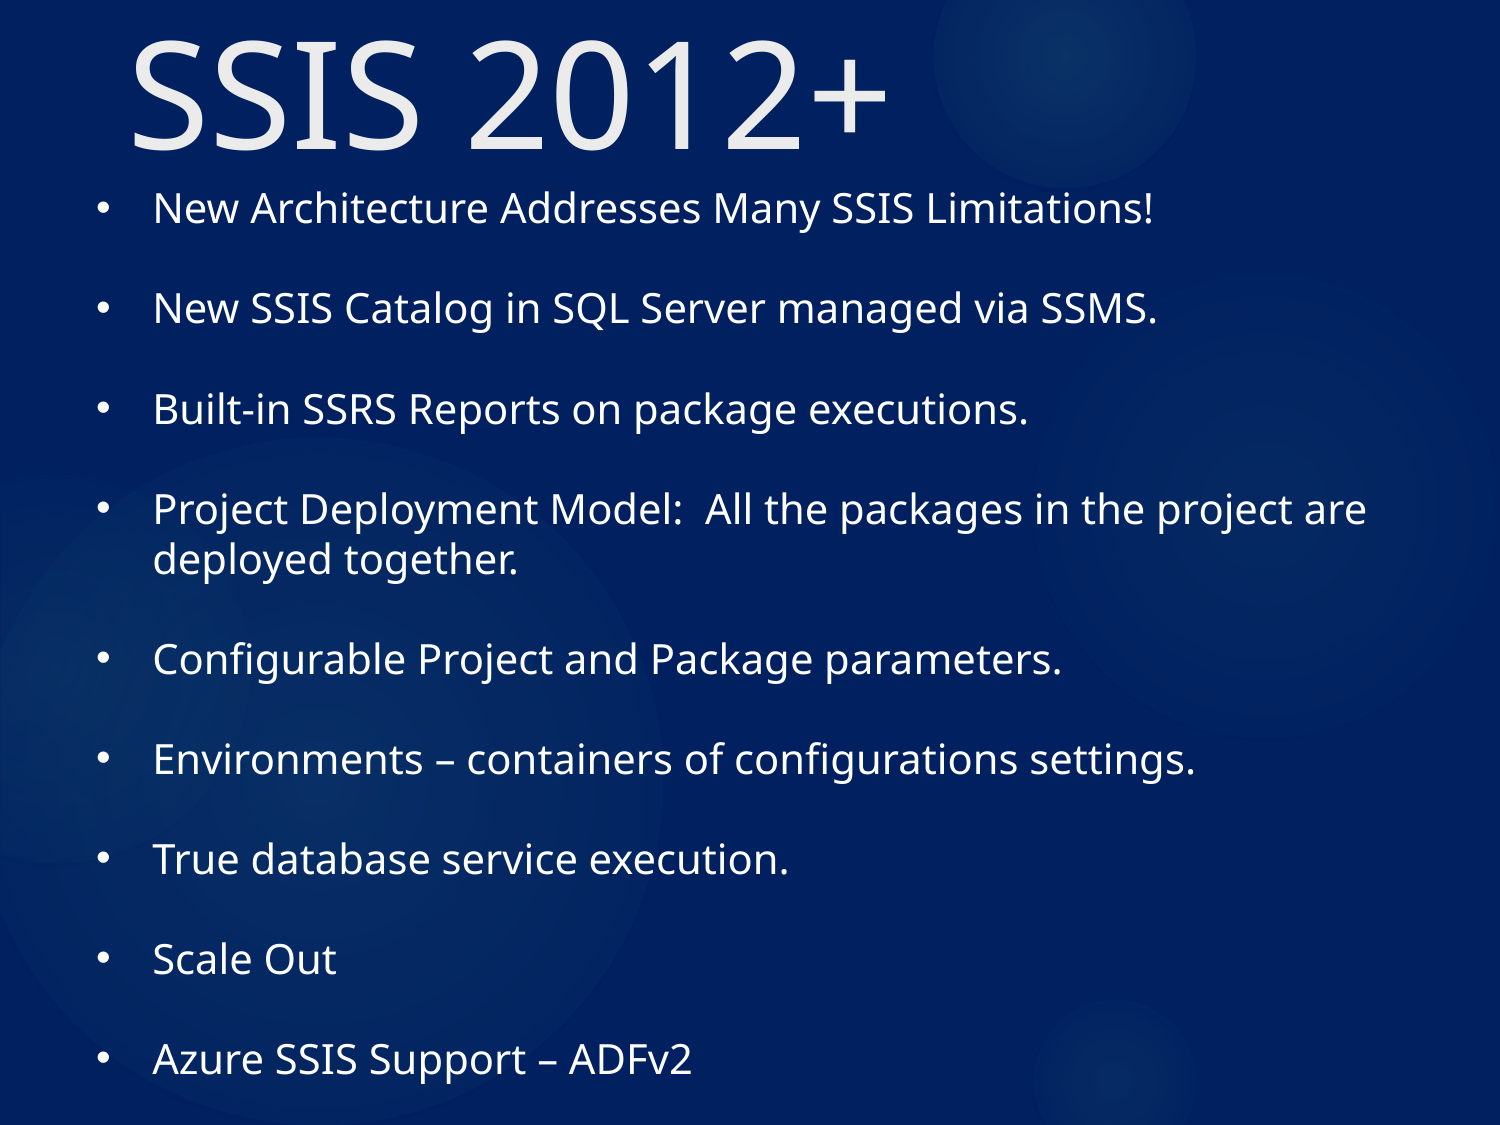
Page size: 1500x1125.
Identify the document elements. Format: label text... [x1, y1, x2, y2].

title SSIS 2012+ [112, 50, 1388, 174]
text_box New Architecture Addresses Many SSIS Limitations! New SSIS Catalog in SQL Server managed via SSMS. Built-in SSRS Reports on package executions. Project Deployment Model: All the packages in the project are deployed together. Configurable Project and Package parameters. Environments – containers of configurations settings. True database service execution. Scale Out Azure SSIS Support – ADFv2 [81, 174, 1419, 1125]
